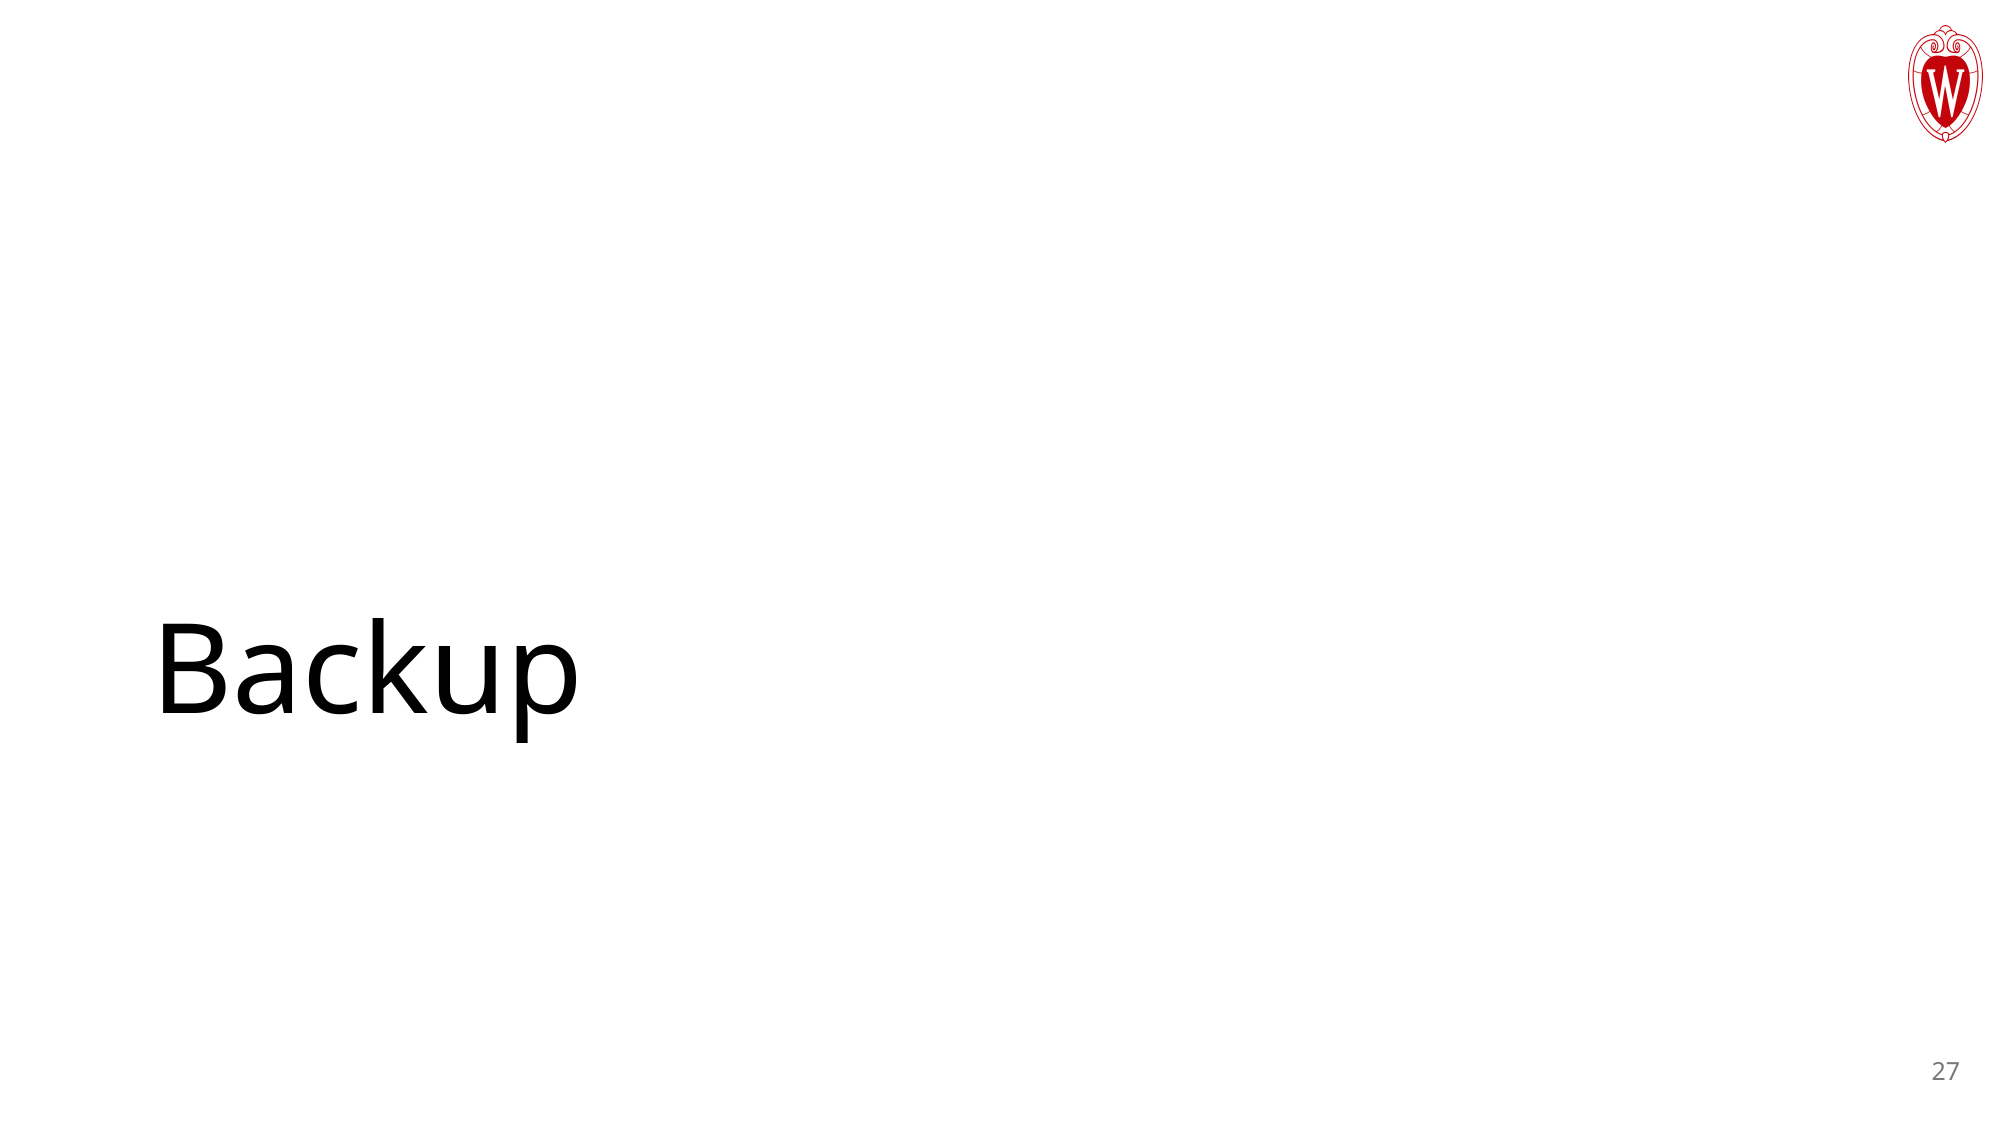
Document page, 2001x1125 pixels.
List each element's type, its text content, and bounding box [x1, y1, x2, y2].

title Backup [136, 280, 1862, 749]
picture [1908, 25, 1983, 143]
slide_number 27 [1904, 1042, 1976, 1103]
